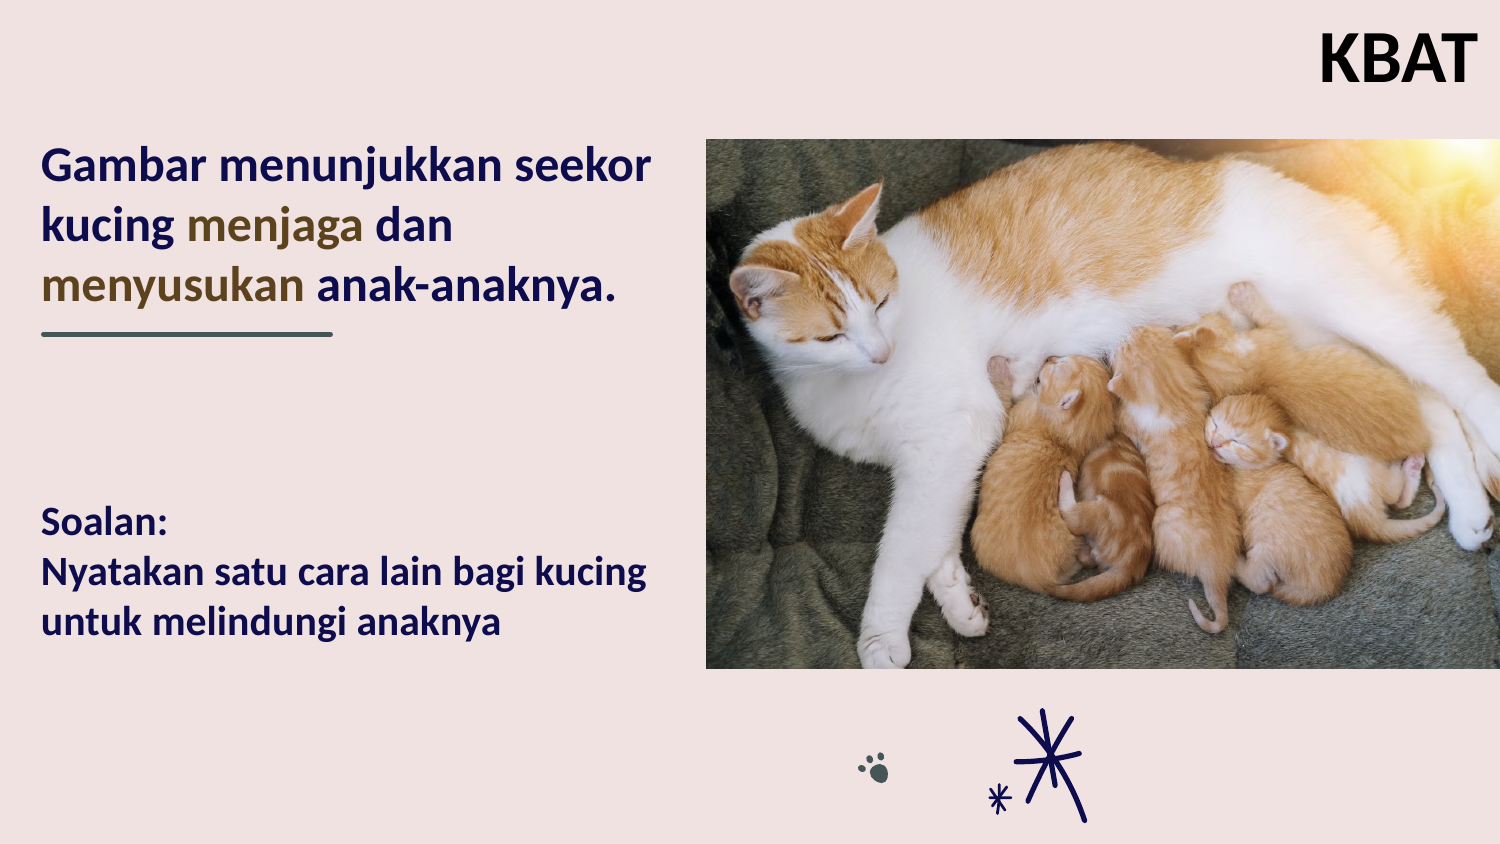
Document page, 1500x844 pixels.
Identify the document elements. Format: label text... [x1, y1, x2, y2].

title Gambar menunjukkan seekor kucing menjaga dan menyusukan anak-anaknya. [25, 116, 695, 426]
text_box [1012, 707, 1088, 824]
picture [706, 139, 1500, 669]
text_box KBAT [1262, 0, 1500, 105]
text_box Soalan: Nyatakan satu cara lain bagi kucing untuk melindungi anaknya [25, 479, 695, 788]
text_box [857, 752, 890, 784]
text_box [987, 782, 1014, 816]
